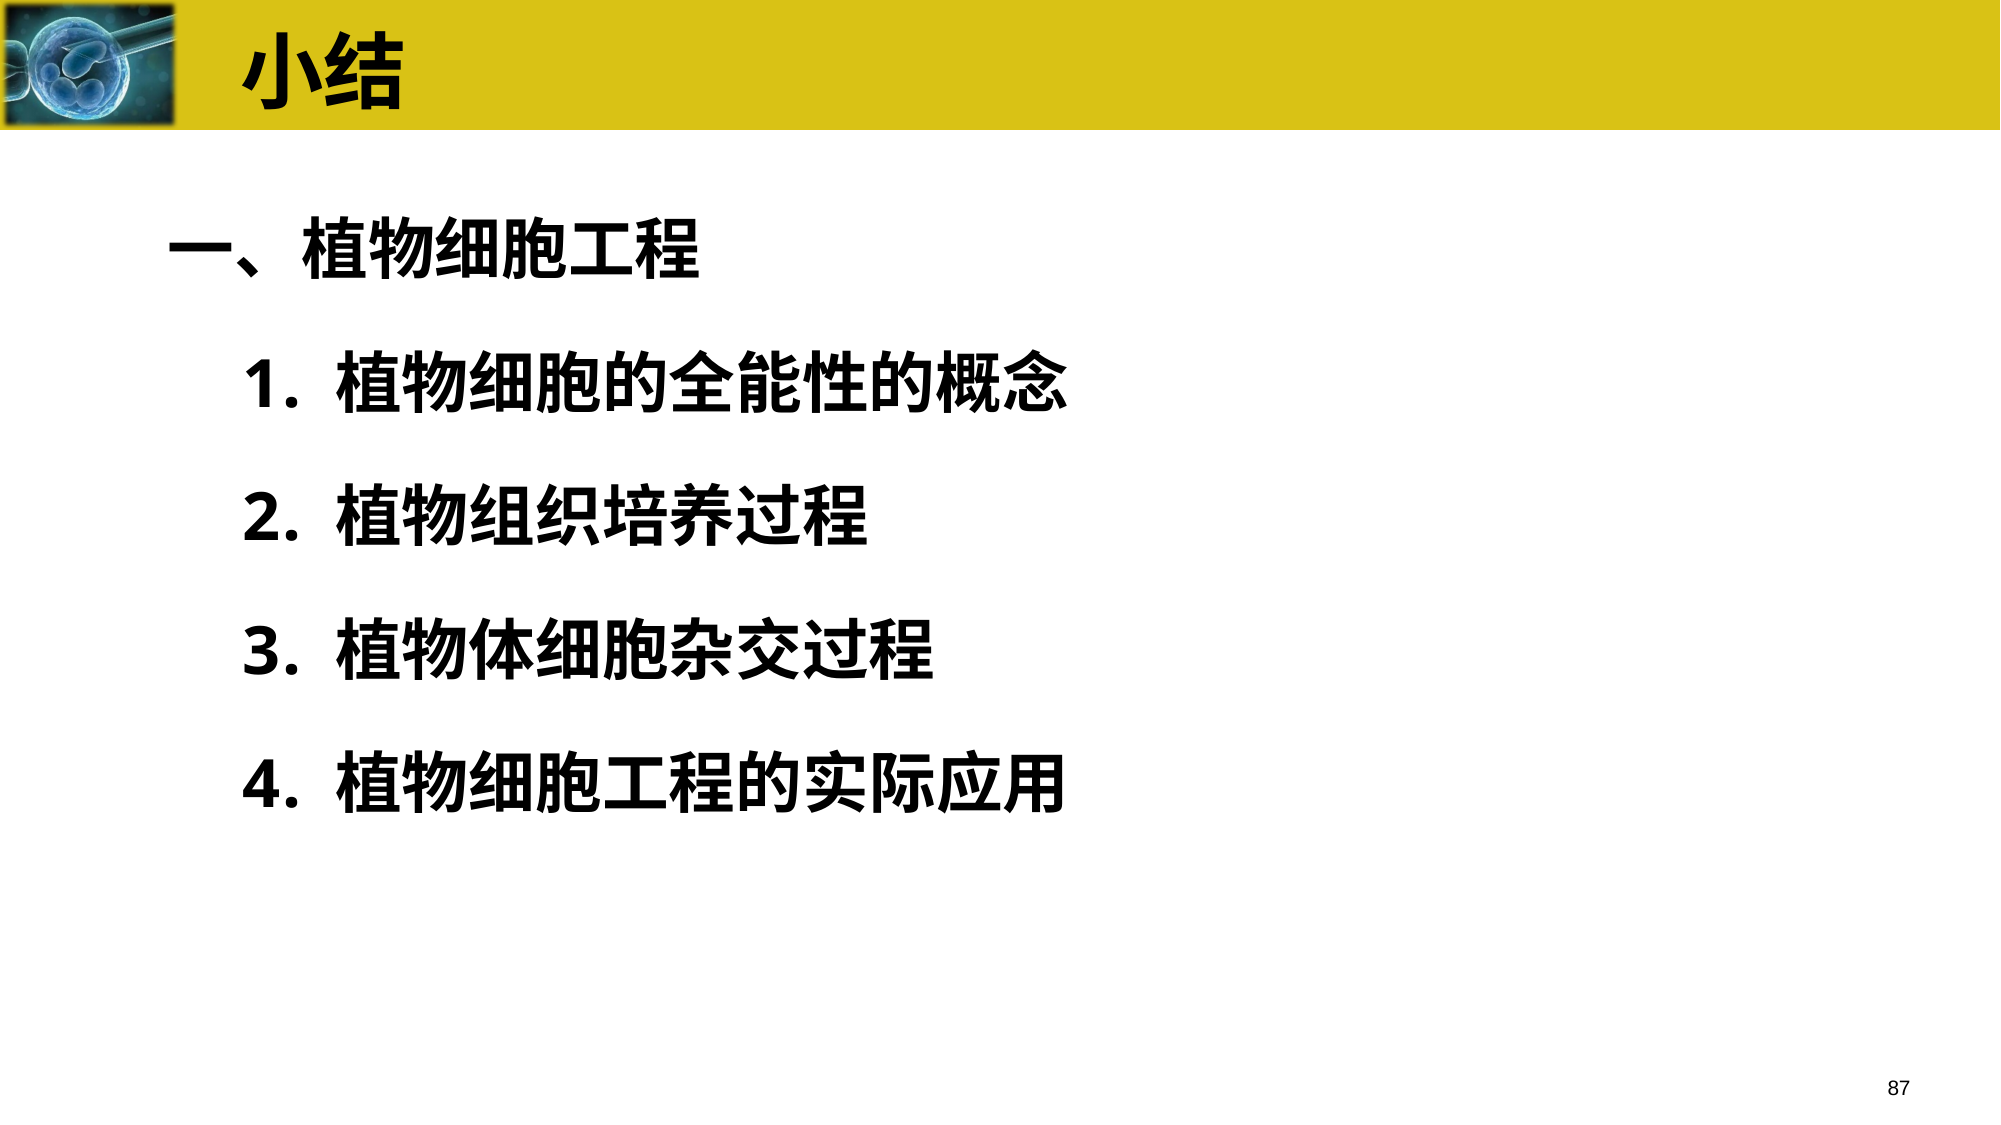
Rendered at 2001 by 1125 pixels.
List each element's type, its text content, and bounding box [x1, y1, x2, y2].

picture [8, 8, 171, 122]
title 小结 [225, 29, 1775, 110]
slide_number 87 [1807, 1067, 1991, 1111]
text_box 一、植物细胞工程 植物细胞的全能性的概念 植物组织培养过程 植物体细胞杂交过程 植物细胞工程的实际应用 [153, 183, 1085, 829]
